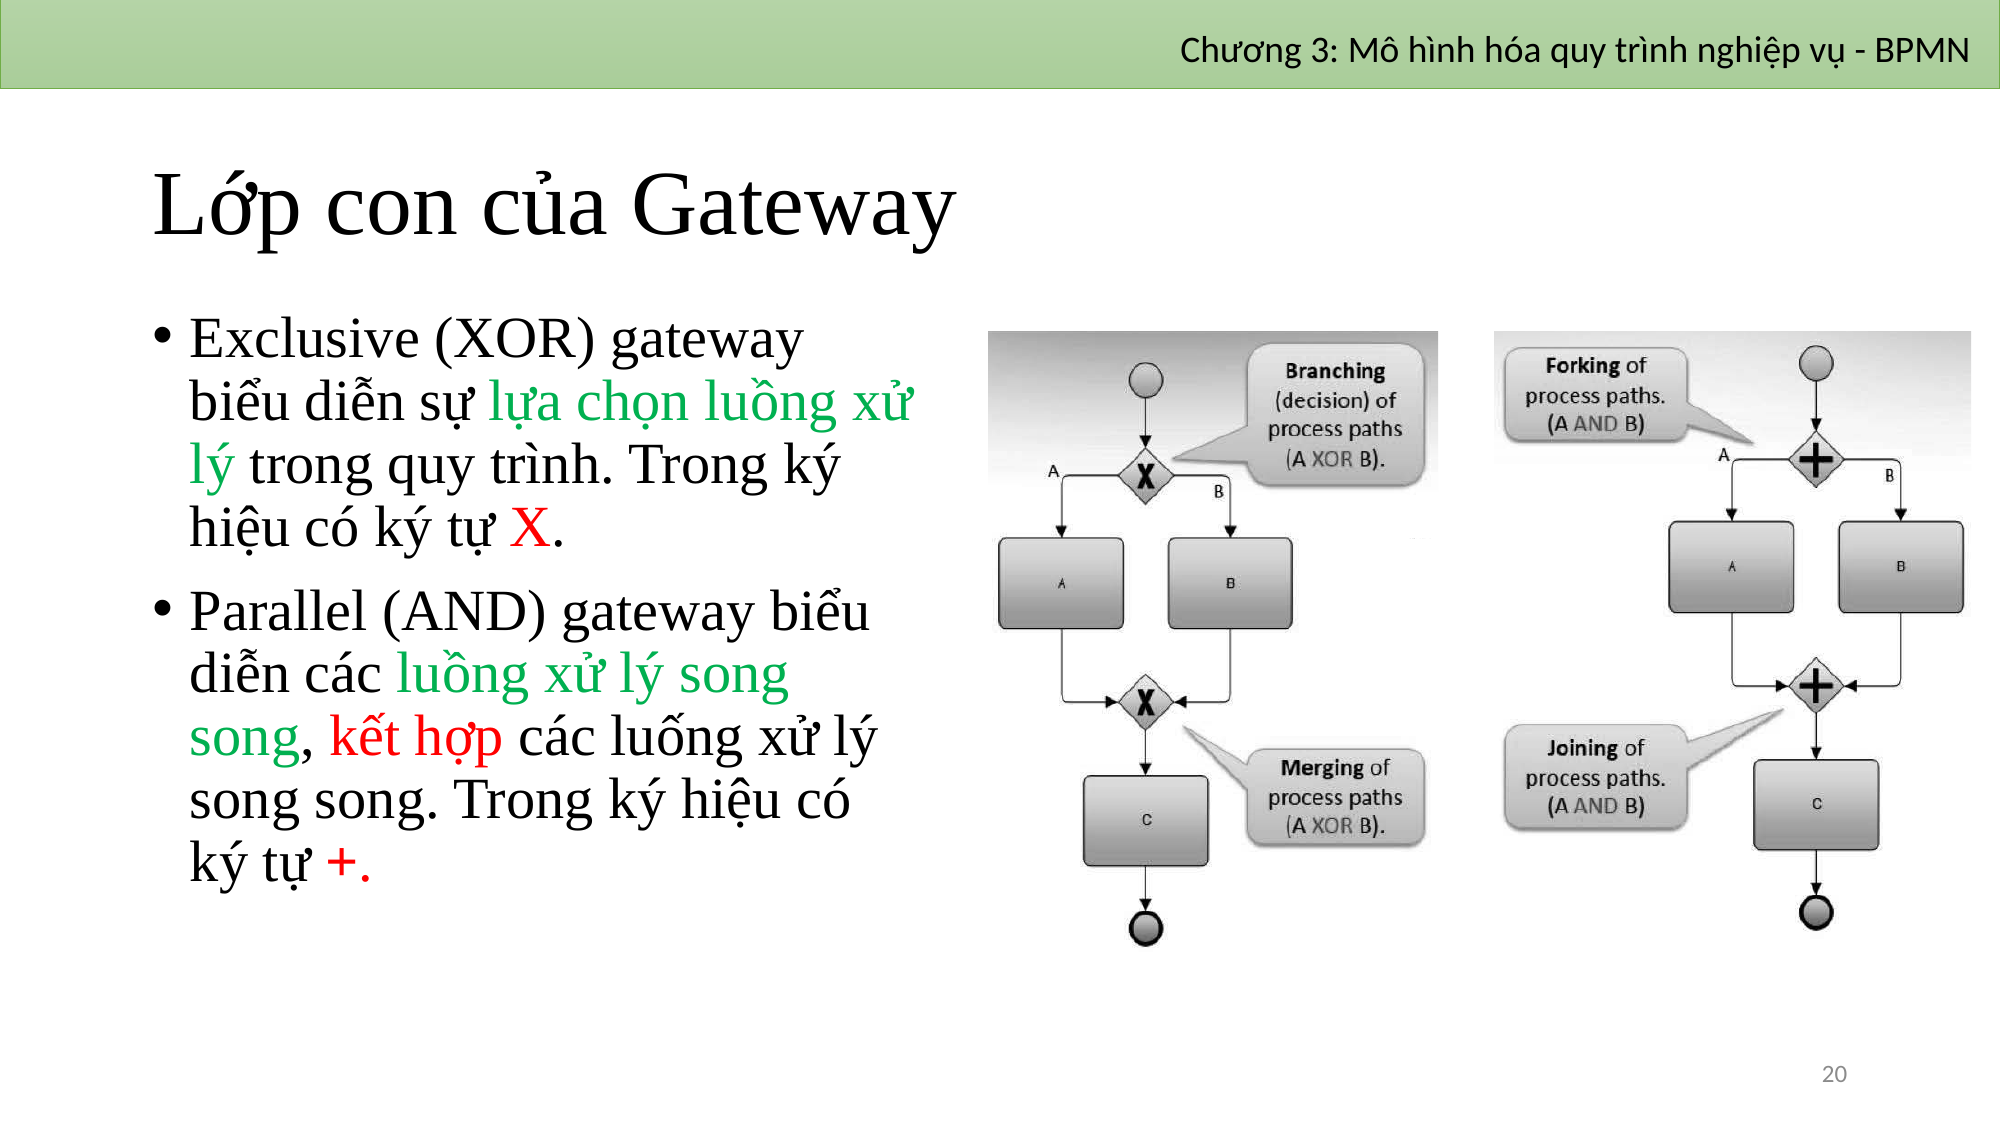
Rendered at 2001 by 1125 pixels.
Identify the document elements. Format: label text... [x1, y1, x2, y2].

slide_number 20 [1412, 1042, 1863, 1103]
title Lớp con của Gateway [137, 132, 1863, 278]
text_box Chương 3: Mô hình hóa quy trình nghiệp vụ - BPMN [770, 17, 1987, 78]
list Exclusive (XOR) gateway biểu diễn sự lựa chọn luồng xử lý trong quy trình. Trong ký hiệu có ký tự X. Parallel (AND) gateway biểu diễn các luồng xử lý song song, kết hợp các luống xử lý song song. Trong ký hiệu có ký tự +. [137, 299, 933, 1014]
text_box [1494, 331, 1972, 940]
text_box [988, 331, 1439, 952]
